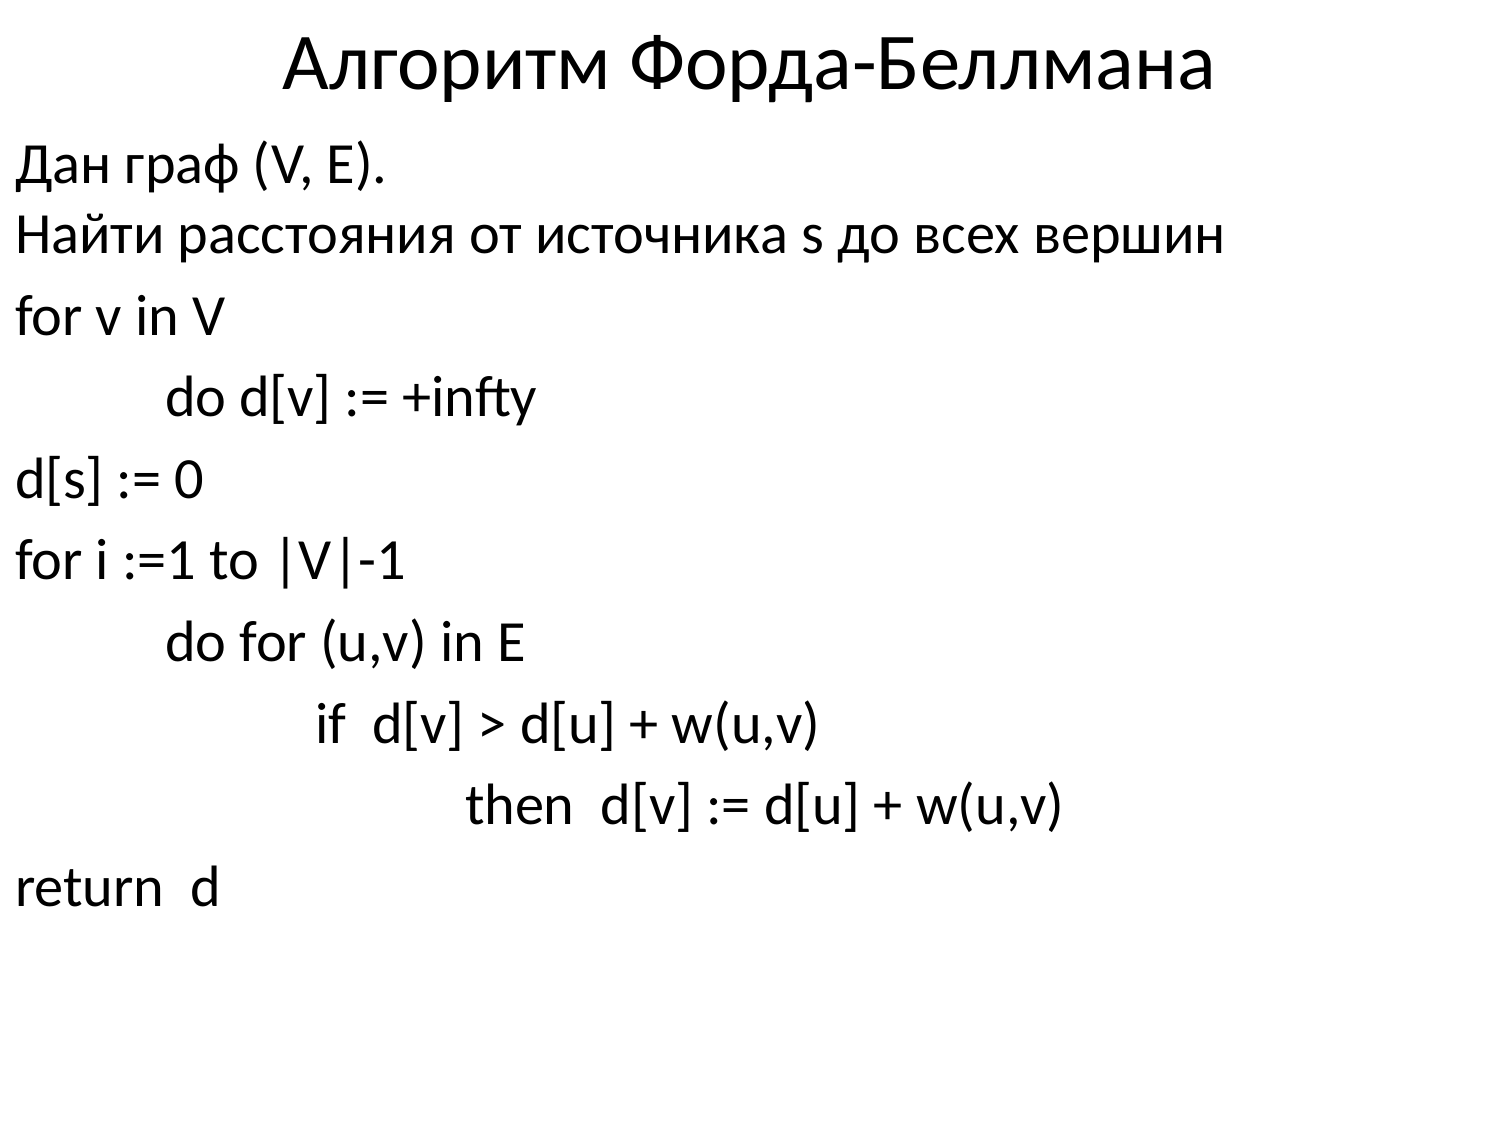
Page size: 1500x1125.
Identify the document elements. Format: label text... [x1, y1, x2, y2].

subtitle Дан граф (V, E). Найти расстояния от источника s до всех вершин for v in V do d[v] := +infty d[s] := 0 for i :=1 to |V|-1 do for (u,v) in E if d[v] > d[u] + w(u,v) then d[v] := d[u] + w(u,v) return d [0, 118, 1500, 1125]
title Алгоритм Форда-Беллмана [0, 1, 1500, 114]
